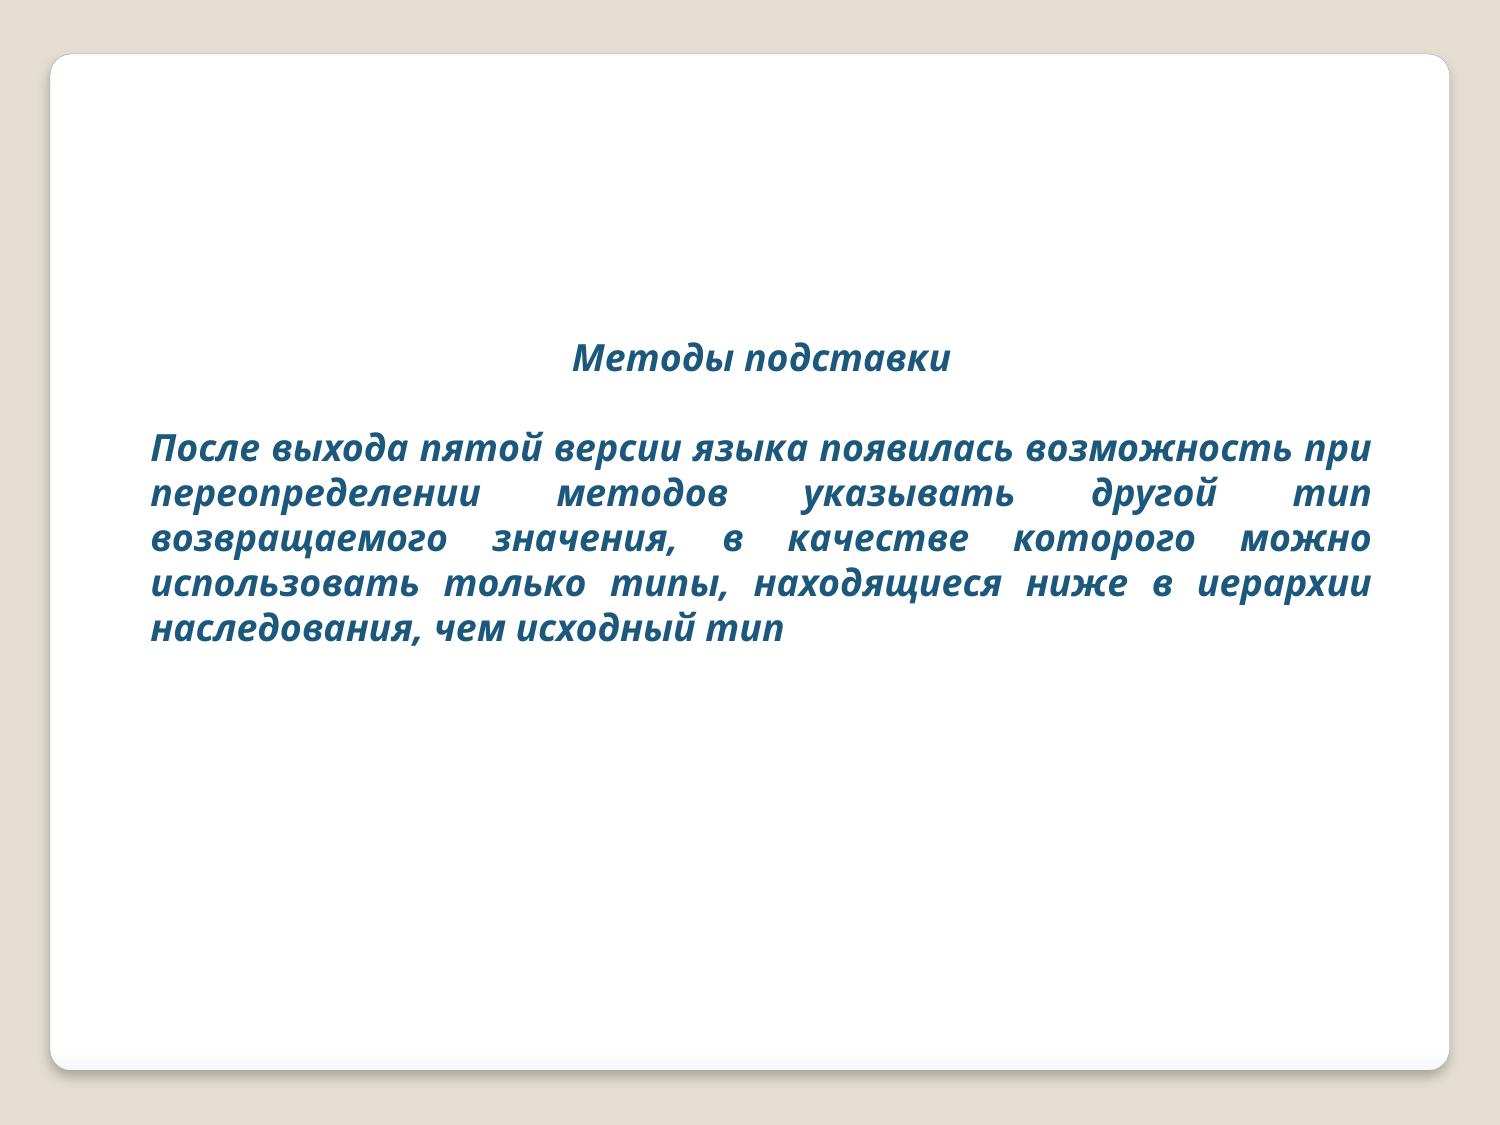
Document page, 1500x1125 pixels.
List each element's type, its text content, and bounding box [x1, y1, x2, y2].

text_box Методы подставки После выхода пятой версии языка появилась возможность при переопределении методов указывать другой тип возвращаемого значения, в качестве которого можно использовать только типы, находящиеся ниже в иерархии наследования, чем исходный тип [135, 326, 1388, 656]
